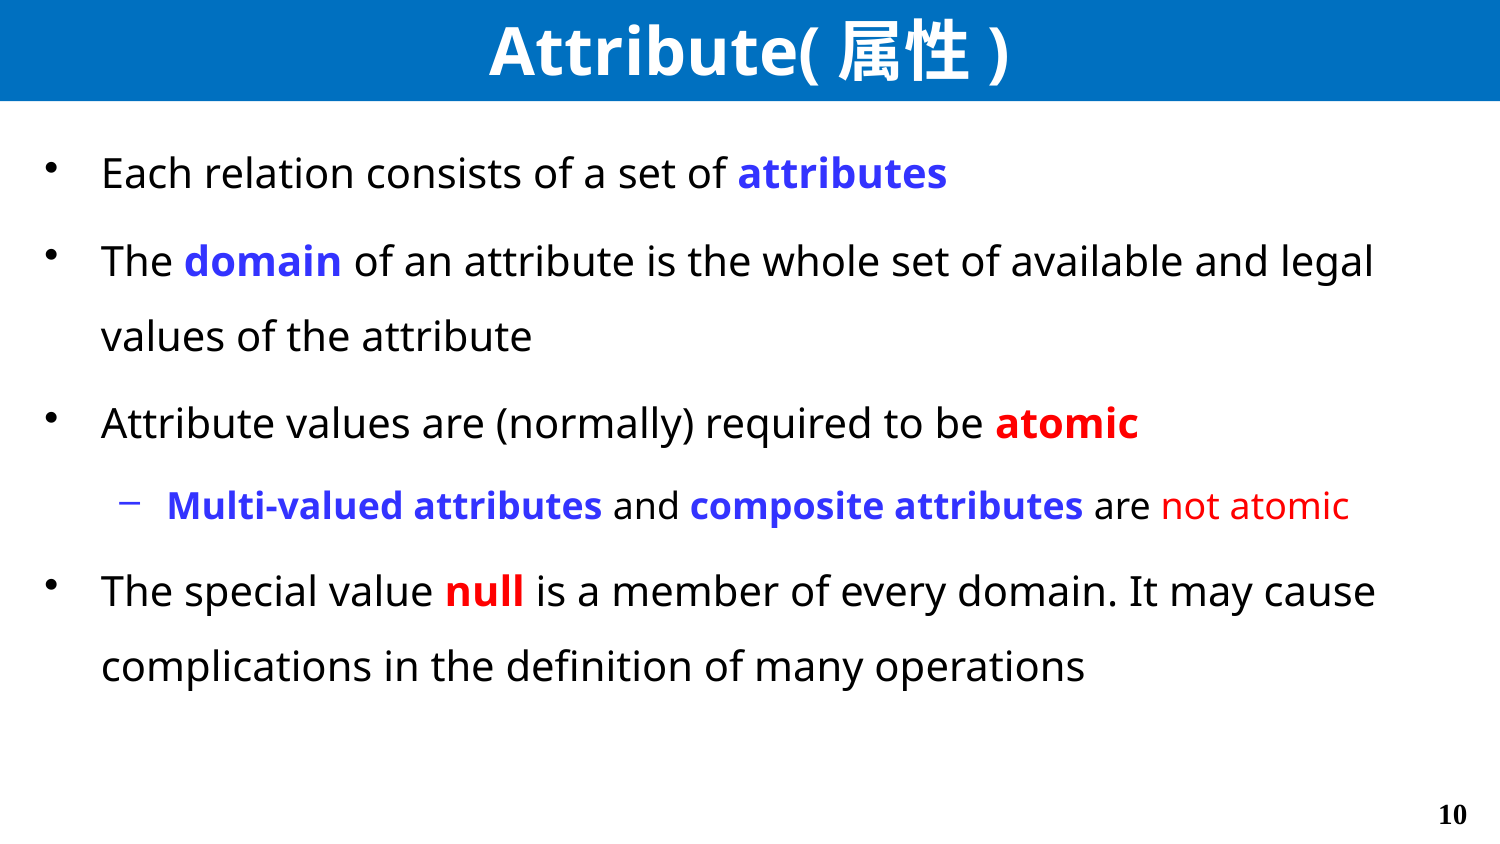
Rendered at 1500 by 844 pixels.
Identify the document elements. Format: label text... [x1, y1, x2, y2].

title Attribute(属性) [0, 0, 1500, 102]
